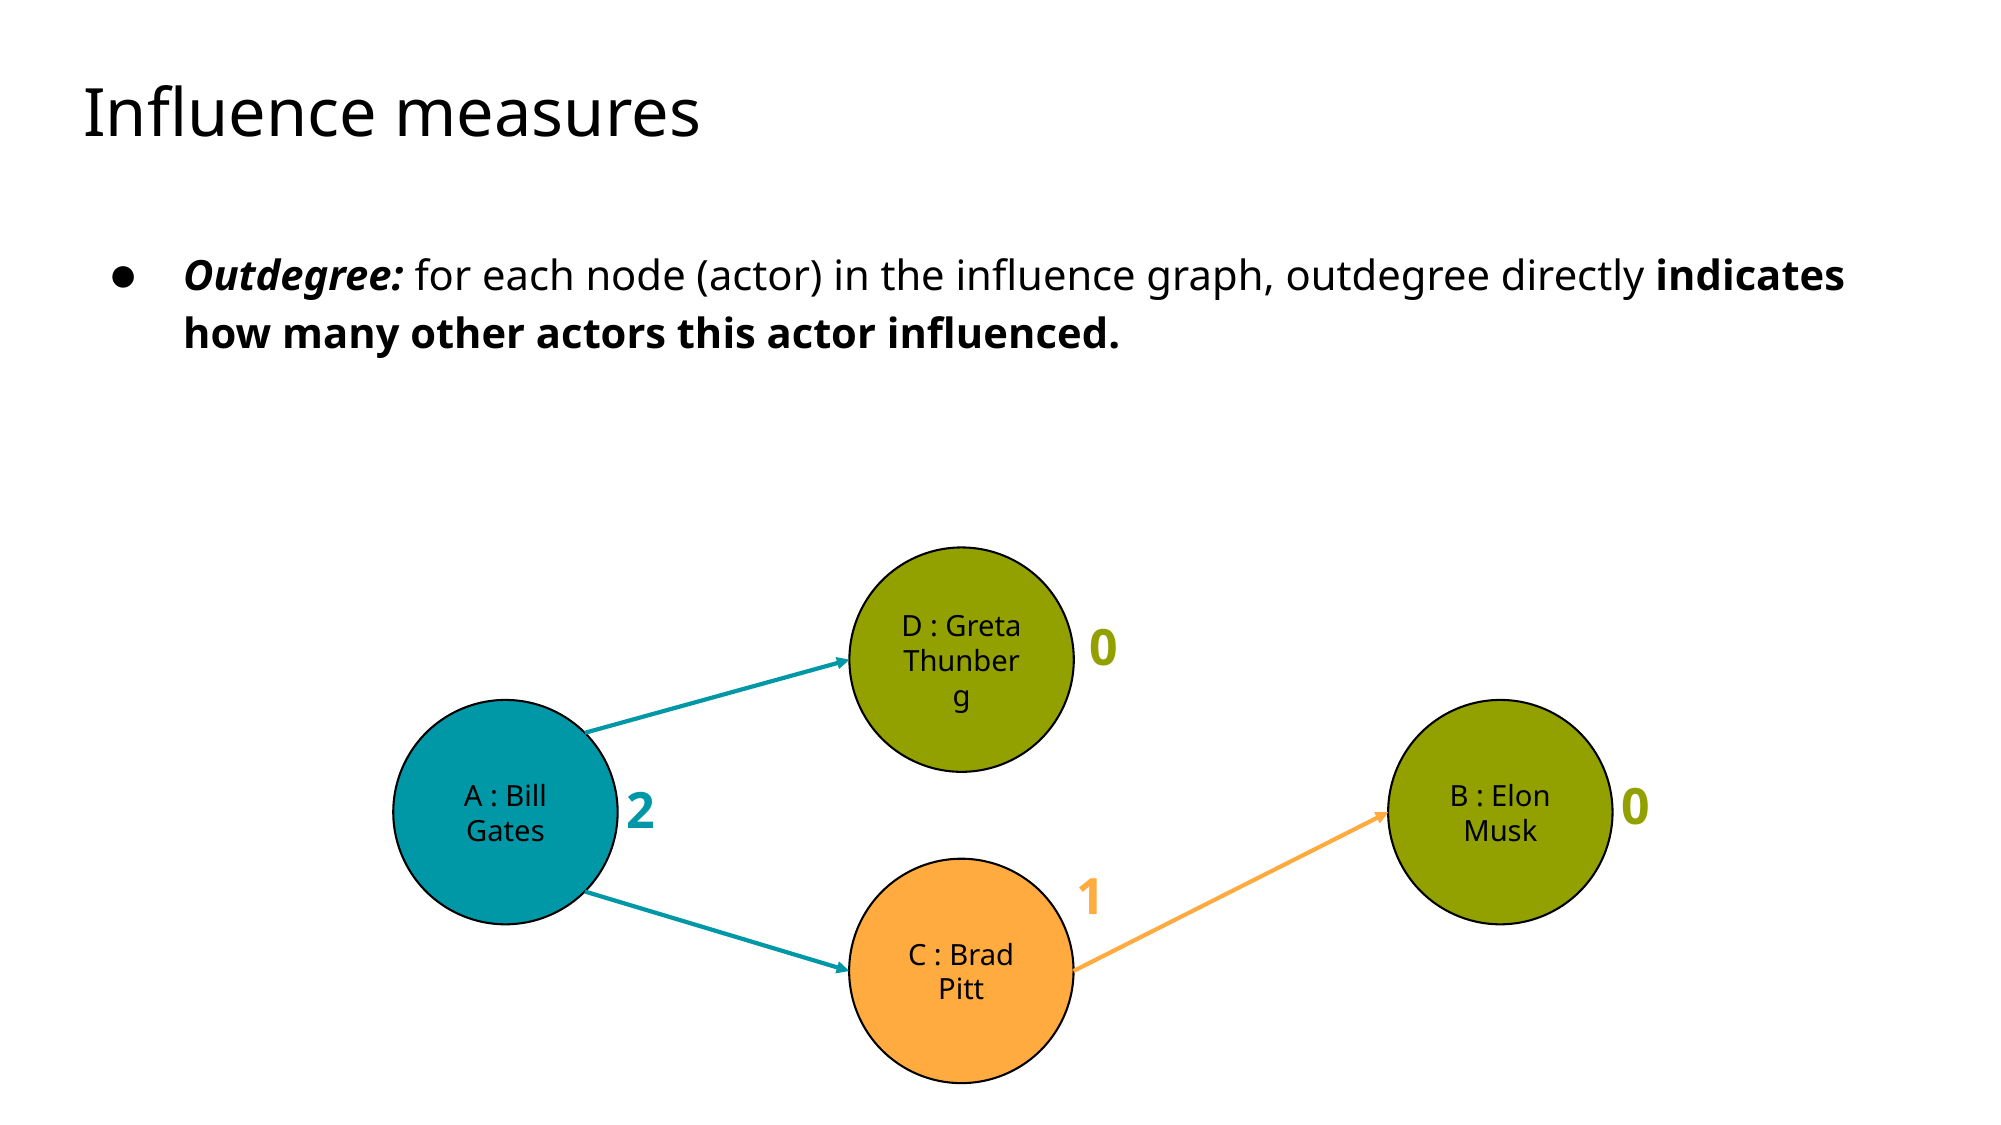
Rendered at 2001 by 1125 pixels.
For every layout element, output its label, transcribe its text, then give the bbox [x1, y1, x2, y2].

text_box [584, 659, 850, 734]
text_box C : Brad Pitt [847, 856, 1076, 1086]
text_box 1 [1061, 856, 1068, 932]
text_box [584, 891, 850, 972]
list Outdegree: for each node (actor) in the influence graph, outdegree directly indicates how many other actors this actor influenced. [68, 226, 1932, 1103]
text_box D : Greta Thunberg [847, 545, 1074, 774]
text_box 0 [1074, 608, 1164, 683]
text_box B : Elon Musk [1386, 697, 1611, 927]
text_box 0 [1606, 767, 1696, 842]
text_box A : Bill Gates [391, 697, 615, 927]
text_box 2 [611, 771, 701, 847]
title Influence measures [68, 54, 1932, 180]
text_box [1073, 811, 1389, 972]
